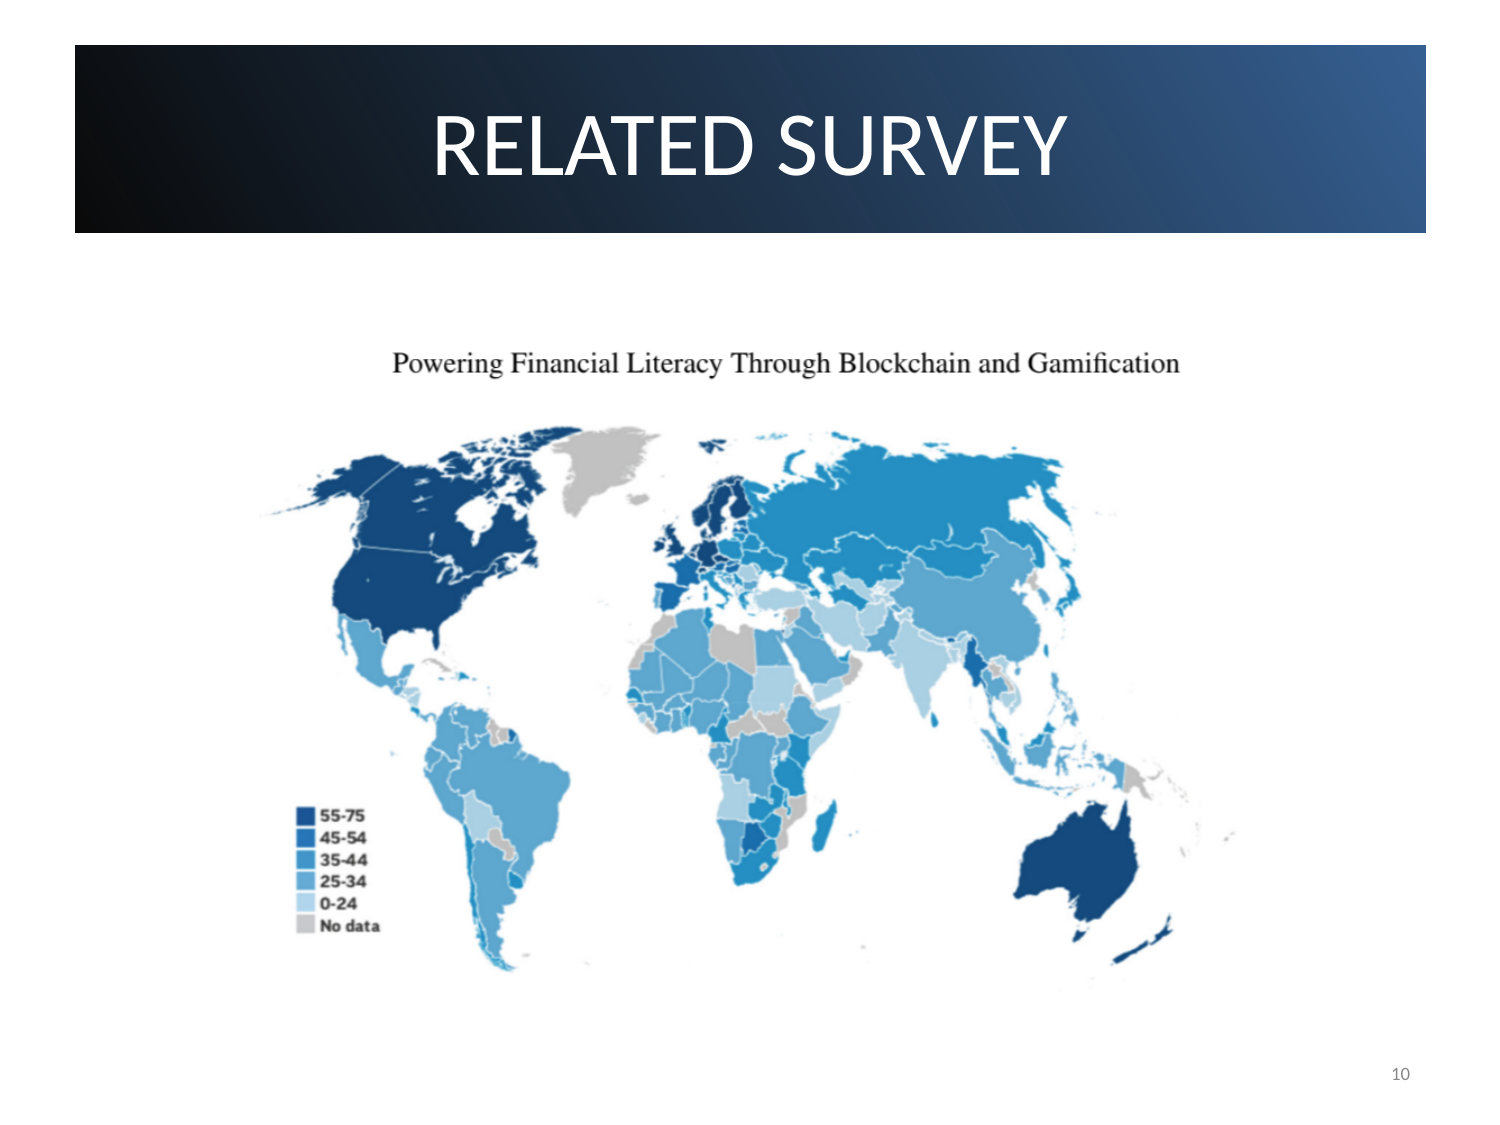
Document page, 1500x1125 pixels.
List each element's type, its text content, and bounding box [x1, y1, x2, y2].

title RELATED SURVEY [75, 45, 1425, 233]
slide_number ‹#› [1074, 1042, 1425, 1103]
picture [258, 258, 1242, 995]
